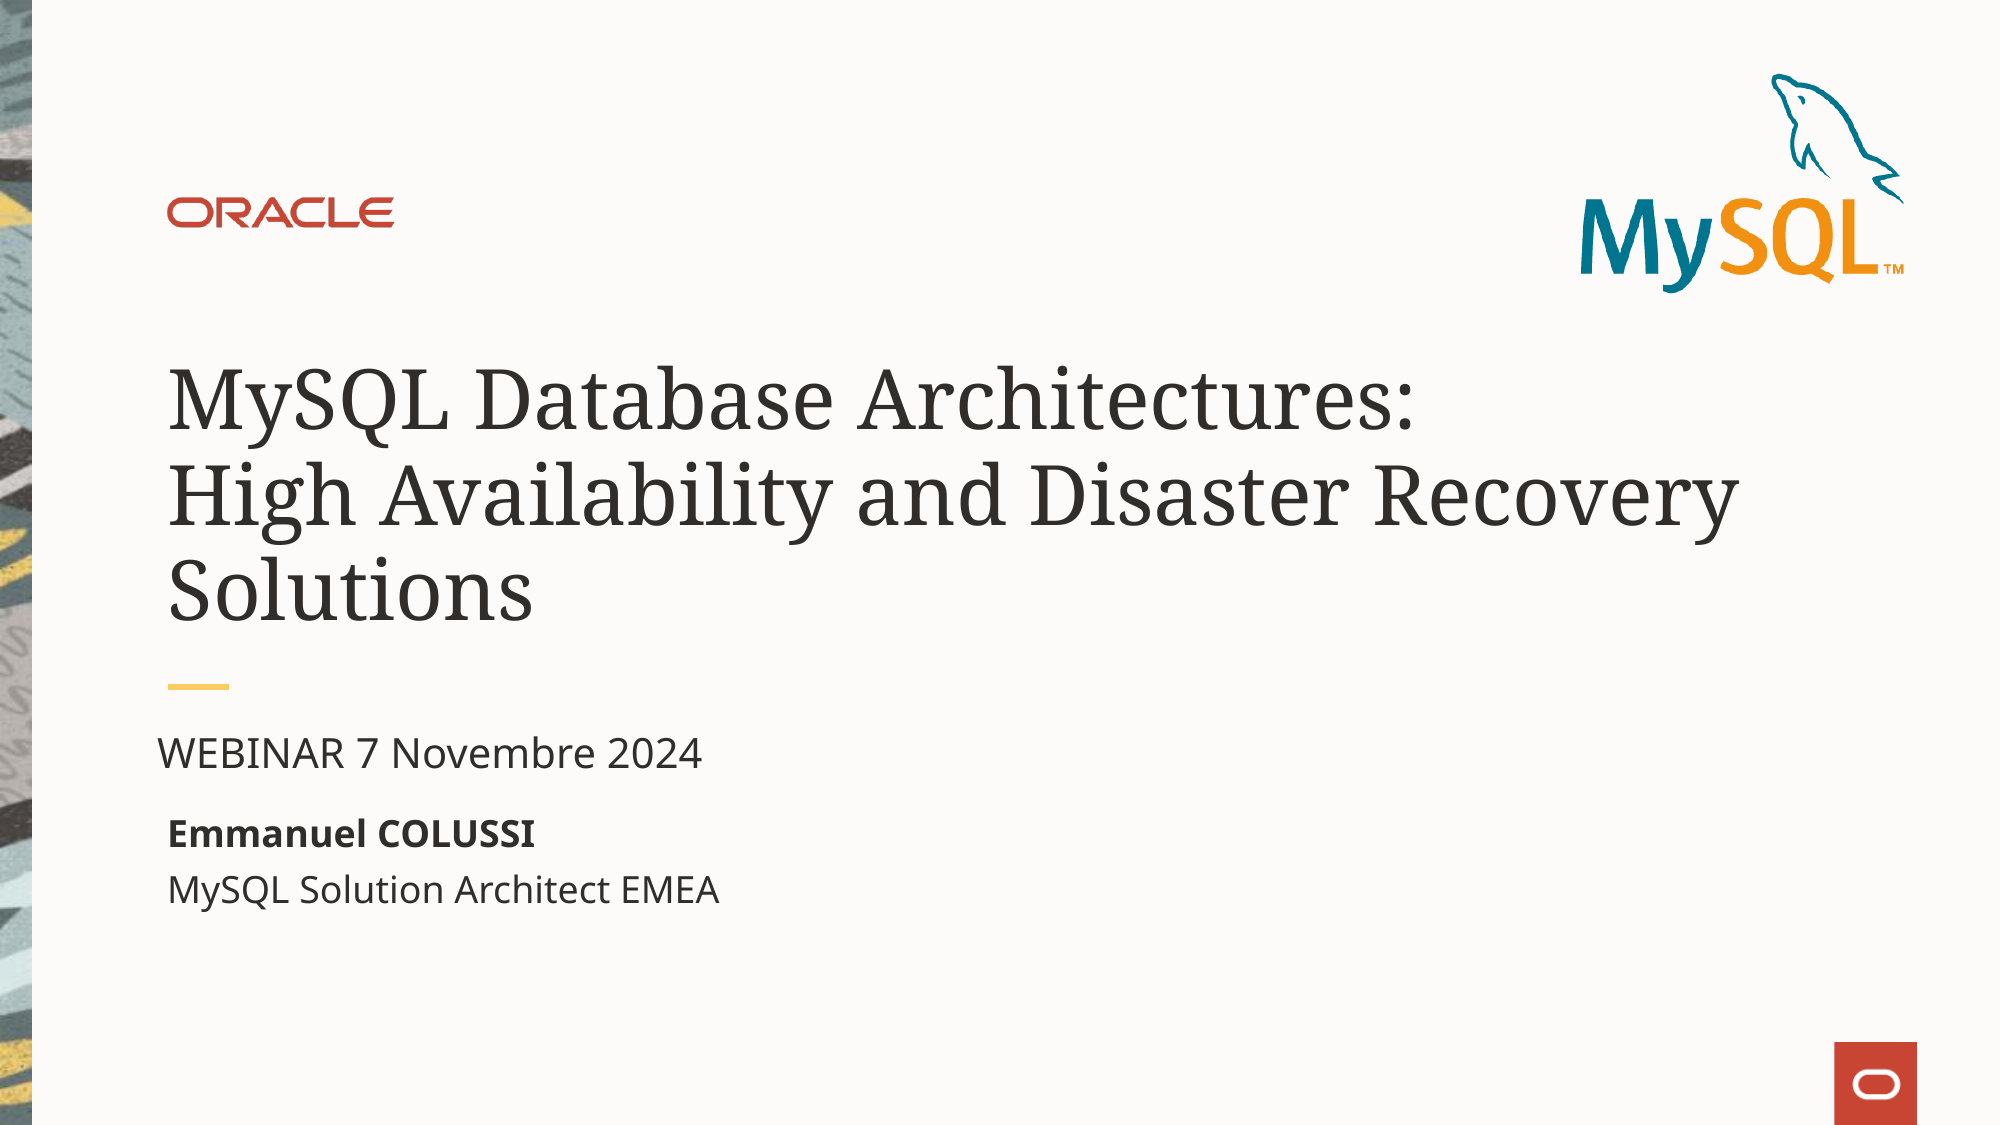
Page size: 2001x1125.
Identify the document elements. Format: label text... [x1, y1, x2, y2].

picture [0, 0, 32, 1125]
picture [1506, 0, 1977, 349]
title MySQL Database Architectures: High Availability and Disaster Recovery Solutions [167, 347, 1834, 654]
picture [155, 185, 406, 239]
text_box WEBINAR 7 Novembre 2024 [142, 719, 718, 785]
list Emmanuel COLUSSI [167, 813, 1000, 858]
list MySQL Solution Architect EMEA [167, 868, 1000, 1016]
